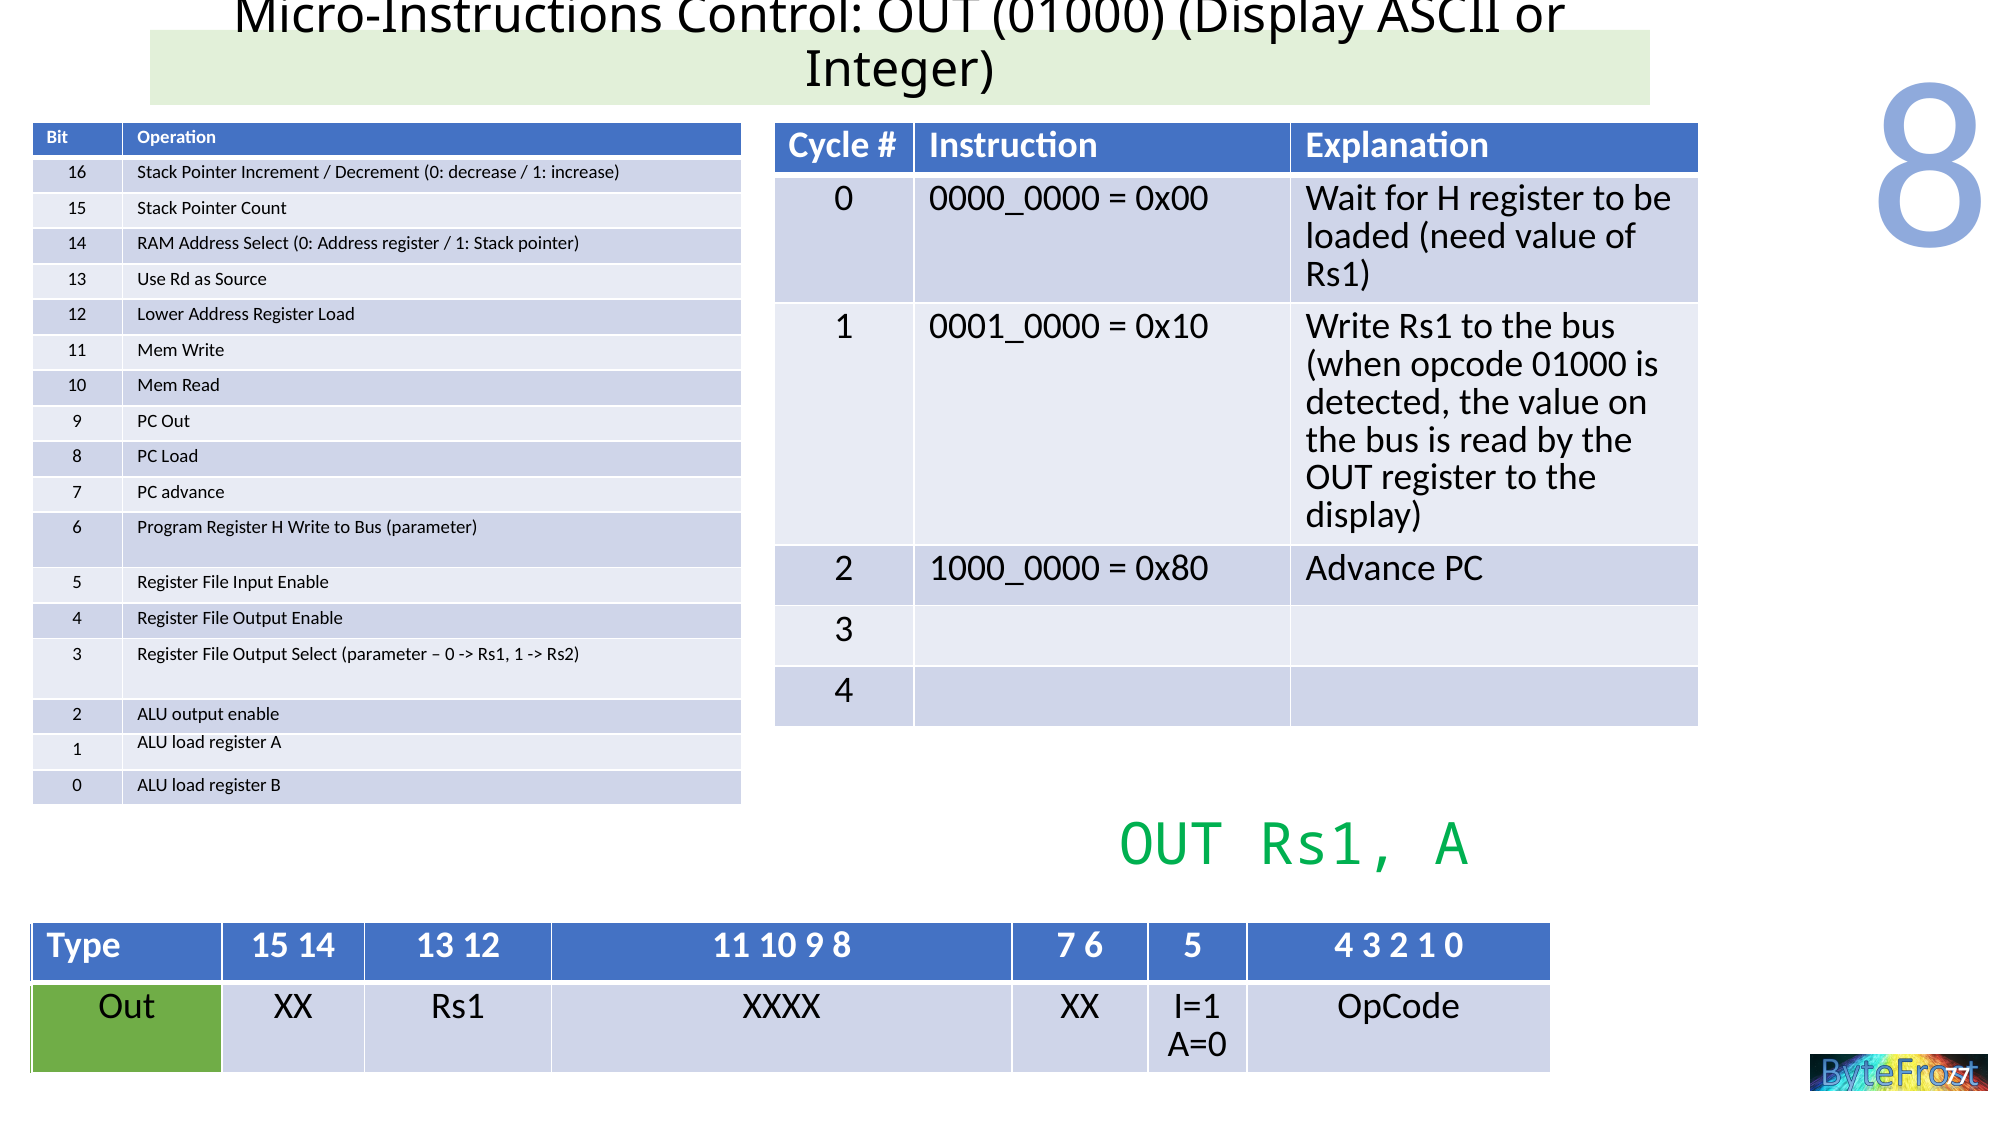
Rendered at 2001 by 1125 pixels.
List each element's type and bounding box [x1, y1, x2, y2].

table_cell [33, 407, 122, 440]
table_cell [775, 606, 913, 665]
table_cell [223, 985, 364, 1072]
table_cell [33, 985, 221, 1072]
table_cell [33, 336, 122, 369]
table_cell [33, 265, 122, 298]
table_cell [123, 160, 741, 192]
table_header [365, 923, 551, 980]
title [150, 29, 1650, 105]
table_cell [33, 442, 122, 476]
table_cell [915, 546, 1290, 605]
table_cell [123, 194, 741, 227]
table_header [223, 923, 364, 980]
table_cell [1291, 178, 1698, 302]
table_cell [33, 478, 122, 511]
text_box [1535, 1044, 1986, 1105]
table_cell [33, 568, 122, 602]
table_header [1149, 923, 1246, 980]
table_cell [123, 229, 741, 263]
table_cell [123, 442, 741, 476]
table_cell [33, 735, 122, 769]
table_header [33, 123, 122, 155]
table_header [123, 123, 741, 155]
table_cell [33, 160, 122, 192]
table_cell [123, 478, 741, 511]
table_cell [775, 304, 913, 544]
table_cell [915, 304, 1290, 544]
table_cell [33, 513, 122, 567]
table_cell [1013, 985, 1147, 1072]
table_cell [775, 667, 913, 726]
table_cell [1291, 606, 1698, 665]
table_cell [123, 336, 741, 369]
text_box [1855, 0, 2000, 303]
table_cell [123, 371, 741, 405]
table_cell [552, 985, 1011, 1072]
table_cell [123, 568, 741, 602]
table_cell [1149, 985, 1246, 1072]
table_cell [123, 735, 741, 769]
table_header [552, 923, 1011, 980]
table_cell [1248, 985, 1550, 1072]
table_cell [123, 265, 741, 298]
table_header [775, 123, 913, 172]
picture [1810, 1054, 1988, 1091]
table_cell [33, 700, 122, 733]
table_cell [123, 513, 741, 567]
table_cell [33, 194, 122, 227]
table_cell [123, 700, 741, 733]
table_cell [123, 604, 741, 638]
table_header [1013, 923, 1147, 980]
table_cell [915, 178, 1290, 302]
table_cell [365, 985, 551, 1072]
table_cell [915, 667, 1290, 726]
text_box [1069, 799, 1485, 884]
table_cell [123, 300, 741, 334]
table_cell [123, 639, 741, 698]
table_cell [915, 606, 1290, 665]
table_header [33, 923, 221, 980]
table_cell [1291, 667, 1698, 726]
table_cell [33, 639, 122, 698]
table_header [1248, 923, 1550, 980]
table_cell [33, 371, 122, 405]
table_cell [123, 407, 741, 440]
table_cell [775, 546, 913, 605]
table_cell [33, 771, 122, 804]
table_cell [123, 771, 741, 804]
table_cell [775, 178, 913, 302]
table_cell [1291, 546, 1698, 605]
table_cell [1291, 304, 1698, 544]
table_header [1291, 123, 1698, 172]
table_cell [33, 229, 122, 263]
table_cell [33, 300, 122, 334]
table_cell [33, 604, 122, 638]
table_header [915, 123, 1290, 172]
